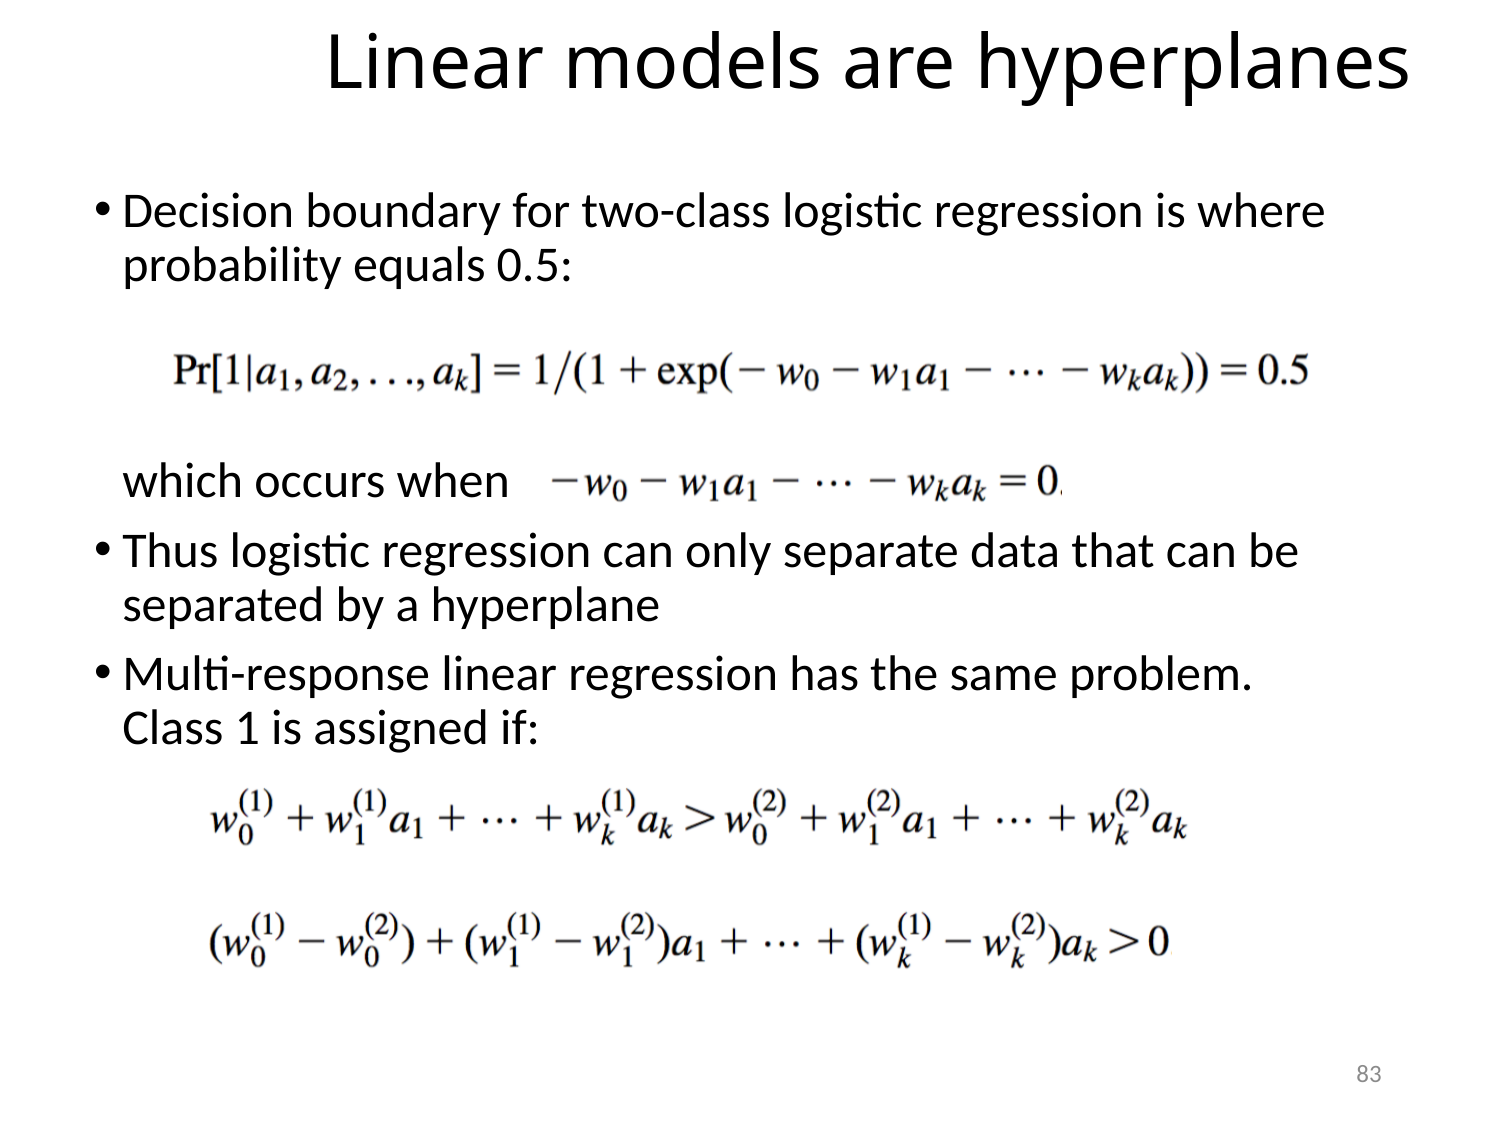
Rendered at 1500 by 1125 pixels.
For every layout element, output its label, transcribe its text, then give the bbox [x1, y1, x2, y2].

picture [543, 448, 1062, 505]
list Decision boundary for two-class logistic regression is where probability equals 0.5: which occurs when Thus logistic regression can only separate data that can be separated by a hyperplane Multi-response linear regression has the same problem. Class 1 is assigned if: [79, 177, 1350, 830]
title Linear models are hyperplanes [309, 0, 1500, 159]
picture [193, 766, 1205, 855]
picture [198, 893, 1172, 979]
slide_number 83 [1059, 1042, 1397, 1103]
picture [166, 335, 1313, 399]
